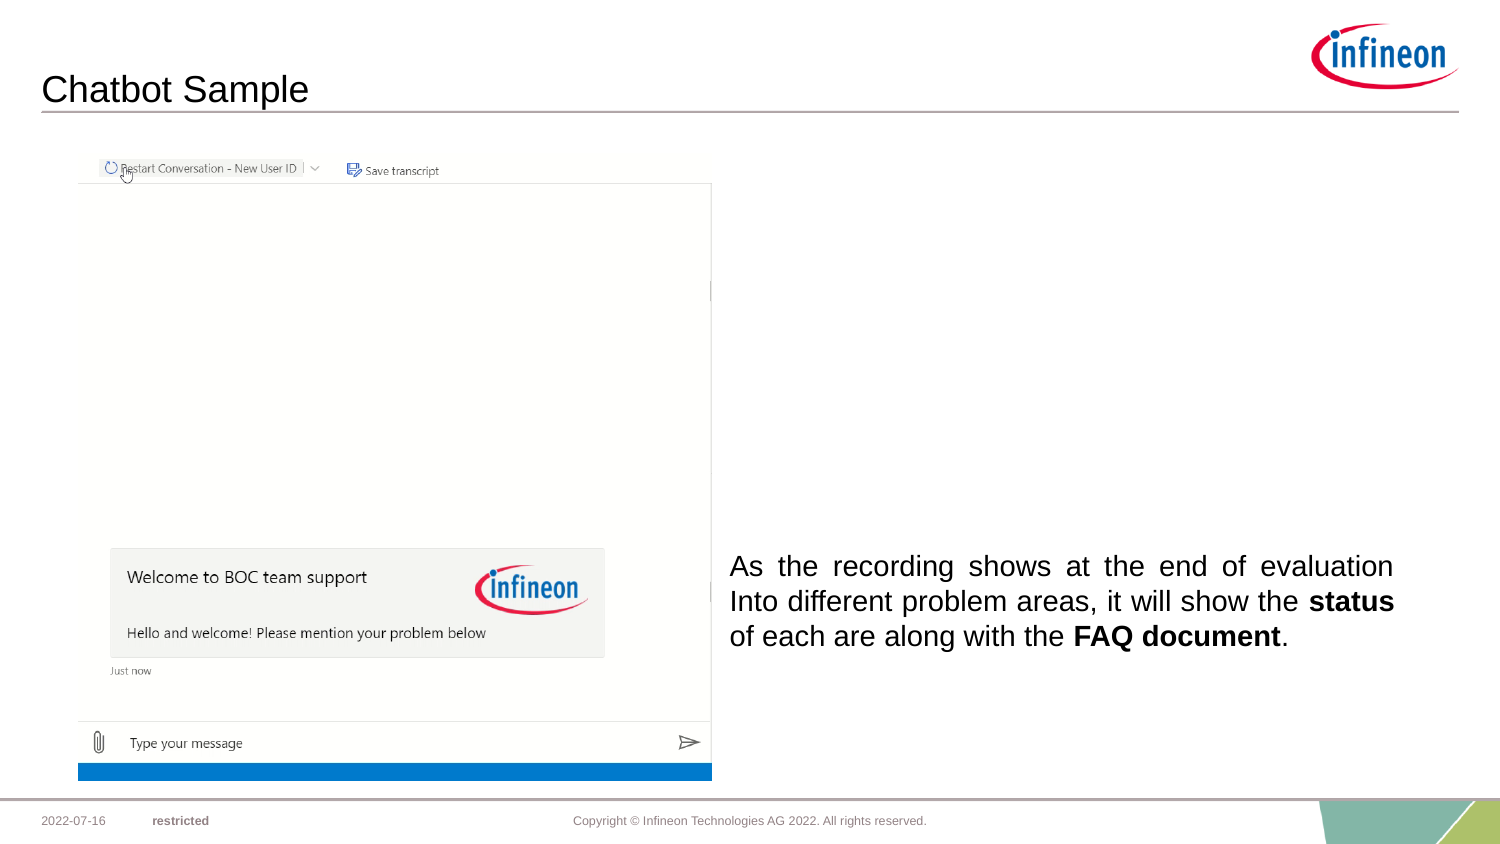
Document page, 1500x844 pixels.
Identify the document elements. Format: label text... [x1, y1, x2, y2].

text_box As the recording shows at the end of evaluation Into different problem areas, it will show the status of each are along with the FAQ document. [716, 539, 1410, 660]
picture [0, 799, 1500, 844]
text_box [77, 152, 713, 782]
title Chatbot Sample [41, 23, 1224, 112]
picture [0, 0, 1500, 112]
